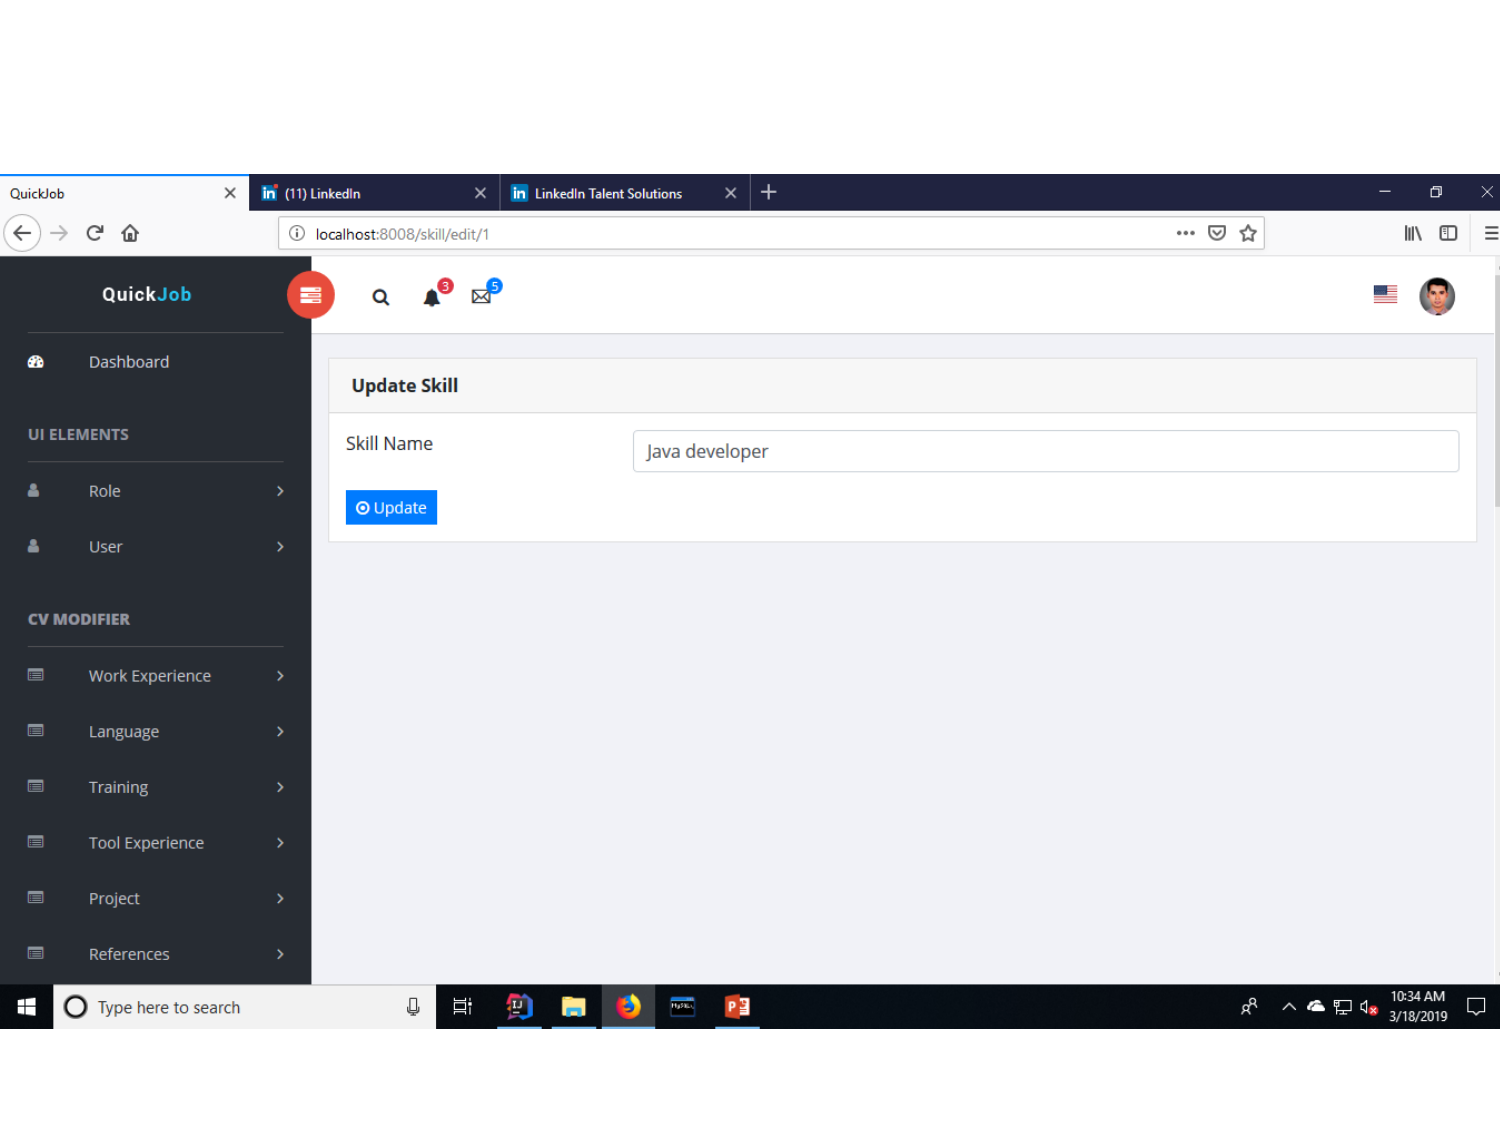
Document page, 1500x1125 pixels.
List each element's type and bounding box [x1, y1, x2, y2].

picture [0, 174, 1500, 1030]
